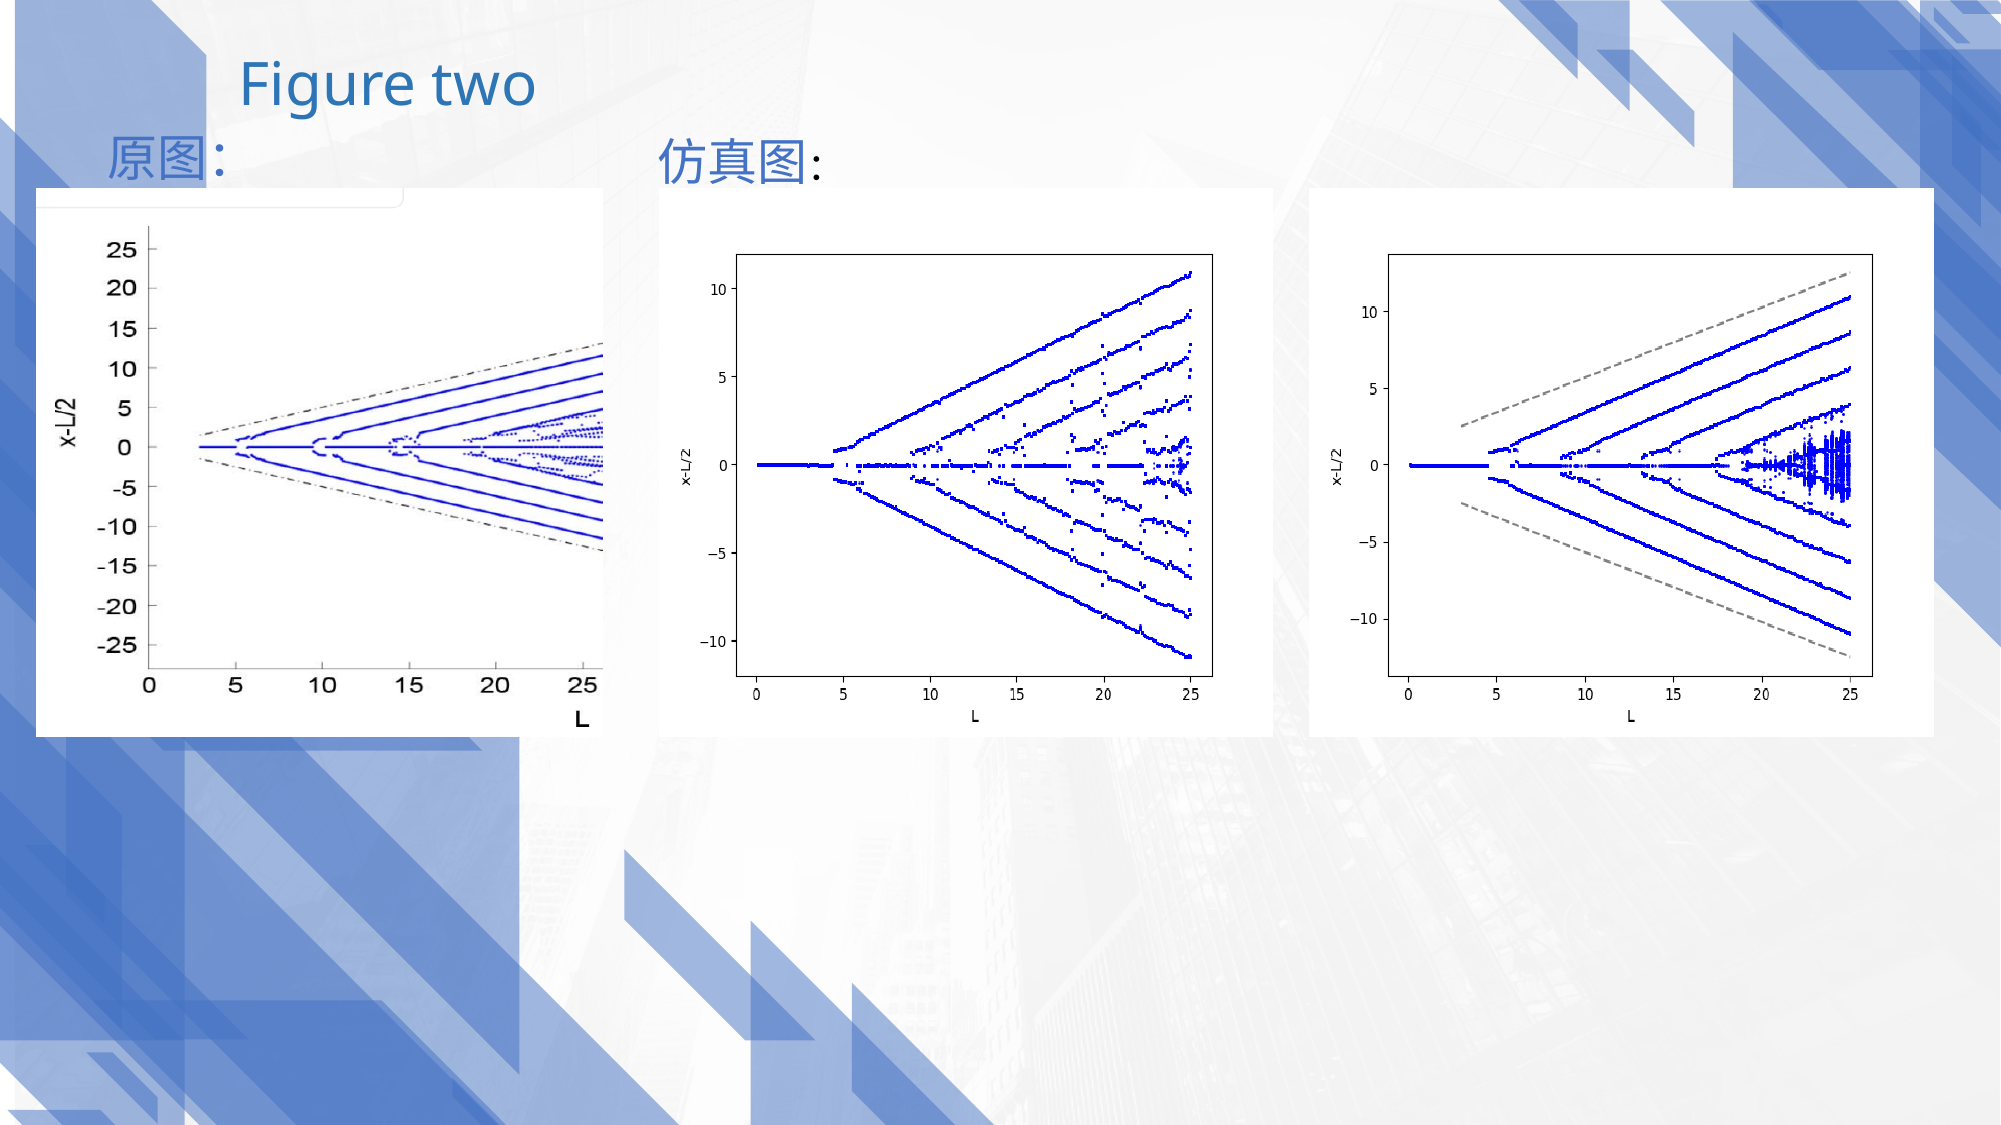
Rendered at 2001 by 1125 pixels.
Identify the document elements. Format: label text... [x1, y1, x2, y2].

text_box 仿真图： [642, 123, 846, 199]
picture [659, 188, 1273, 737]
title Figure two [223, 31, 562, 127]
picture [1309, 188, 1934, 737]
list 原图： [92, 126, 280, 188]
picture [36, 188, 603, 737]
